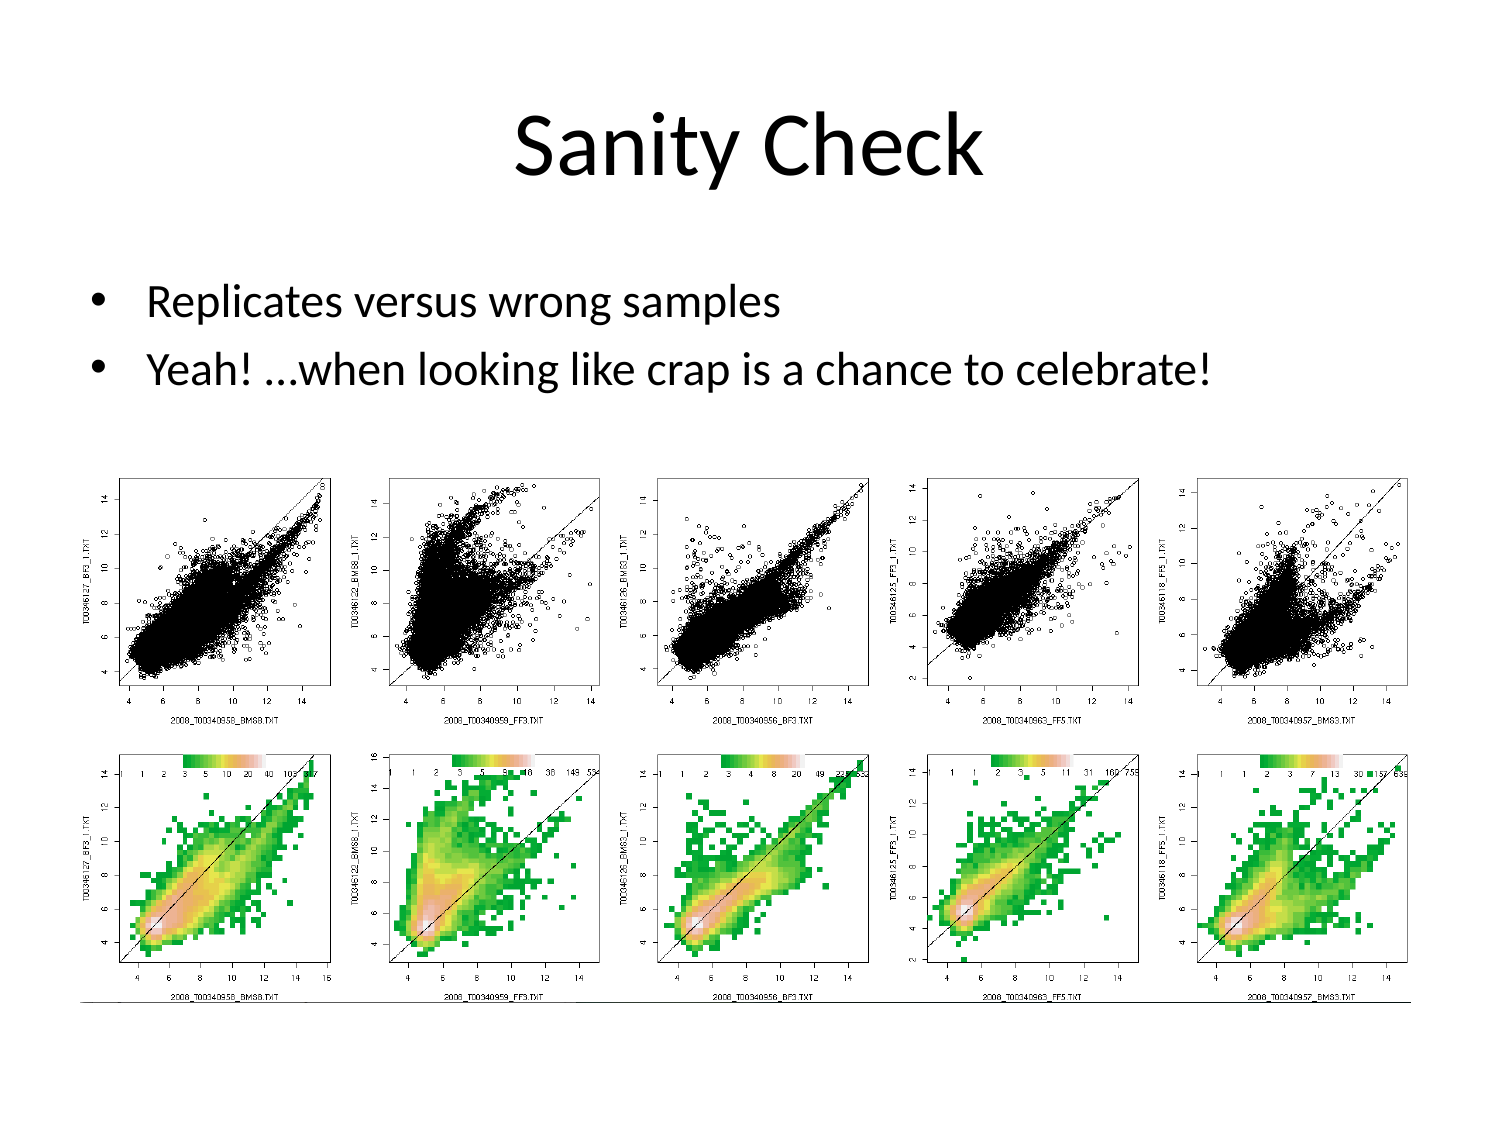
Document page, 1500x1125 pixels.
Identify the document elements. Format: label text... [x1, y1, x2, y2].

title Sanity Check [75, 45, 1425, 233]
list Replicates versus wrong samples Yeah! …when looking like crap is a chance to celebrate! [75, 262, 1425, 1005]
picture [80, 472, 1411, 1003]
